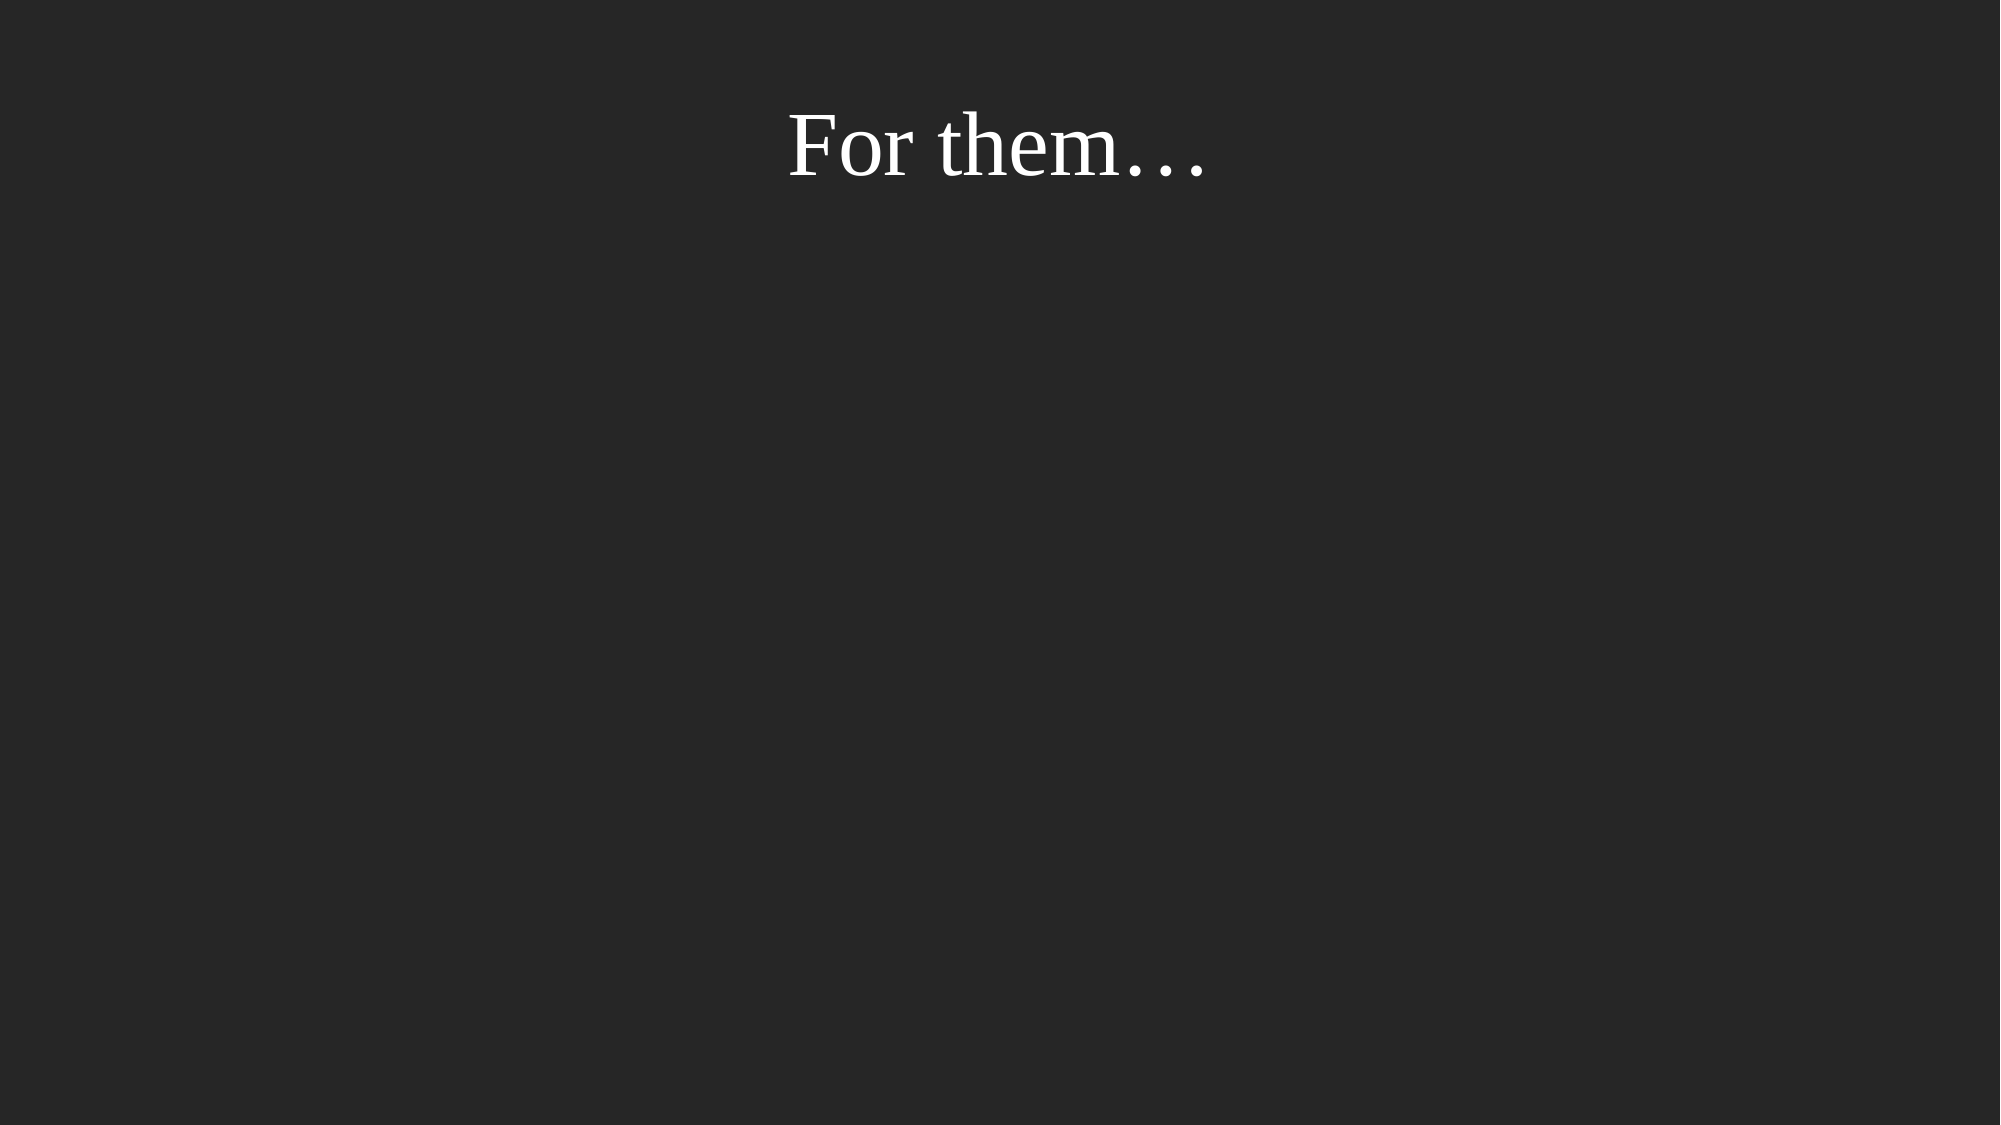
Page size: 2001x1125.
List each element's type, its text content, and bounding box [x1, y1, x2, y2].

title For them… [99, 45, 1900, 233]
